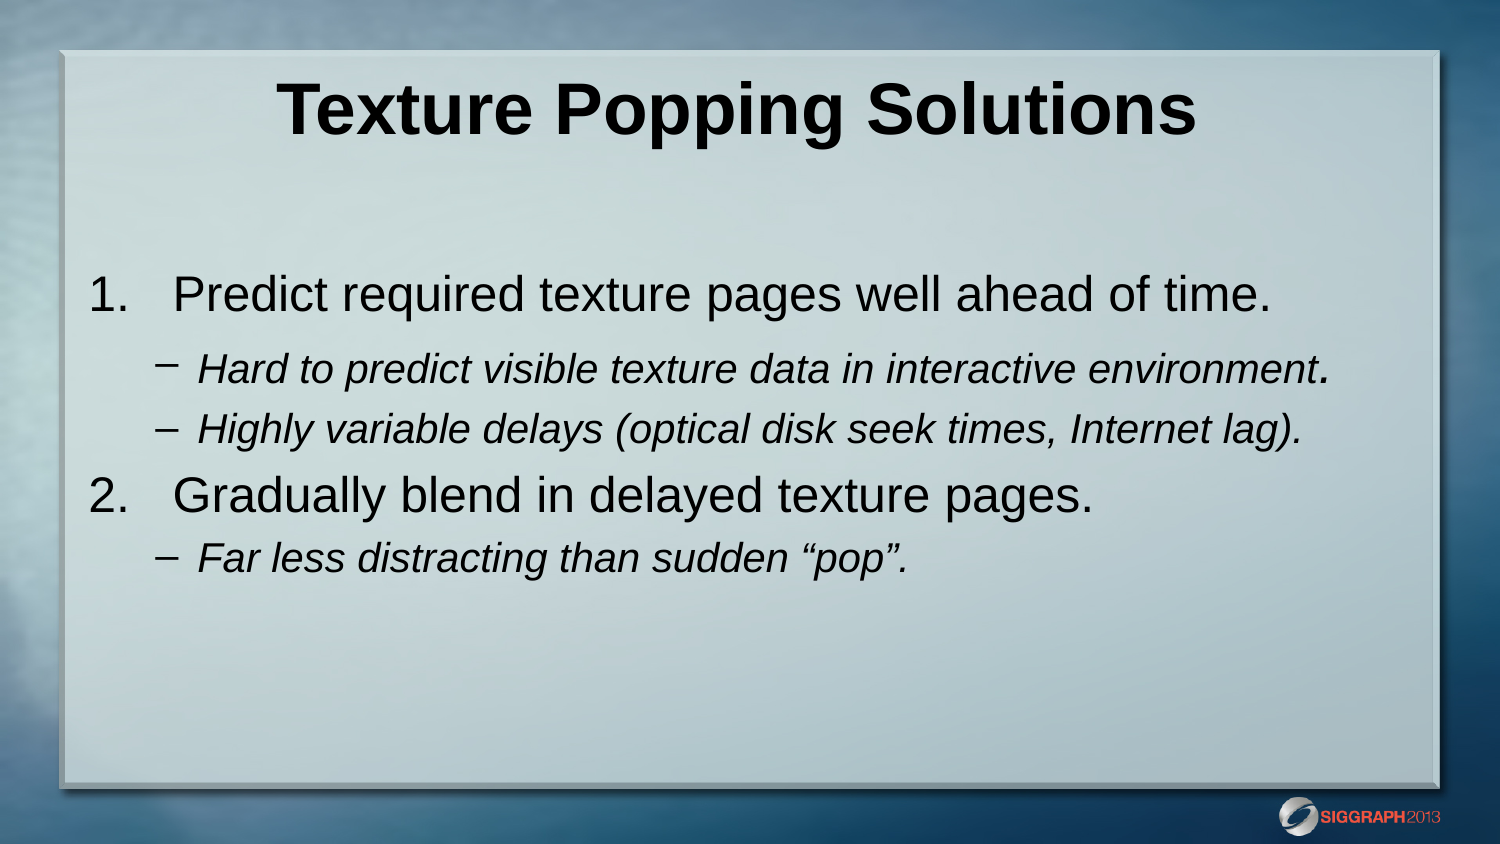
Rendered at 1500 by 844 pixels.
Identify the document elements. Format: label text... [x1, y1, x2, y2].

title Texture Popping Solutions [62, 54, 1413, 157]
list Predict required texture pages well ahead of time. Hard to predict visible texture data in interactive environment. Highly variable delays (optical disk seek times, Internet lag). Gradually blend in delayed texture pages. Far less distracting than sudden “pop”. [75, 171, 1425, 743]
picture [0, 0, 1500, 844]
